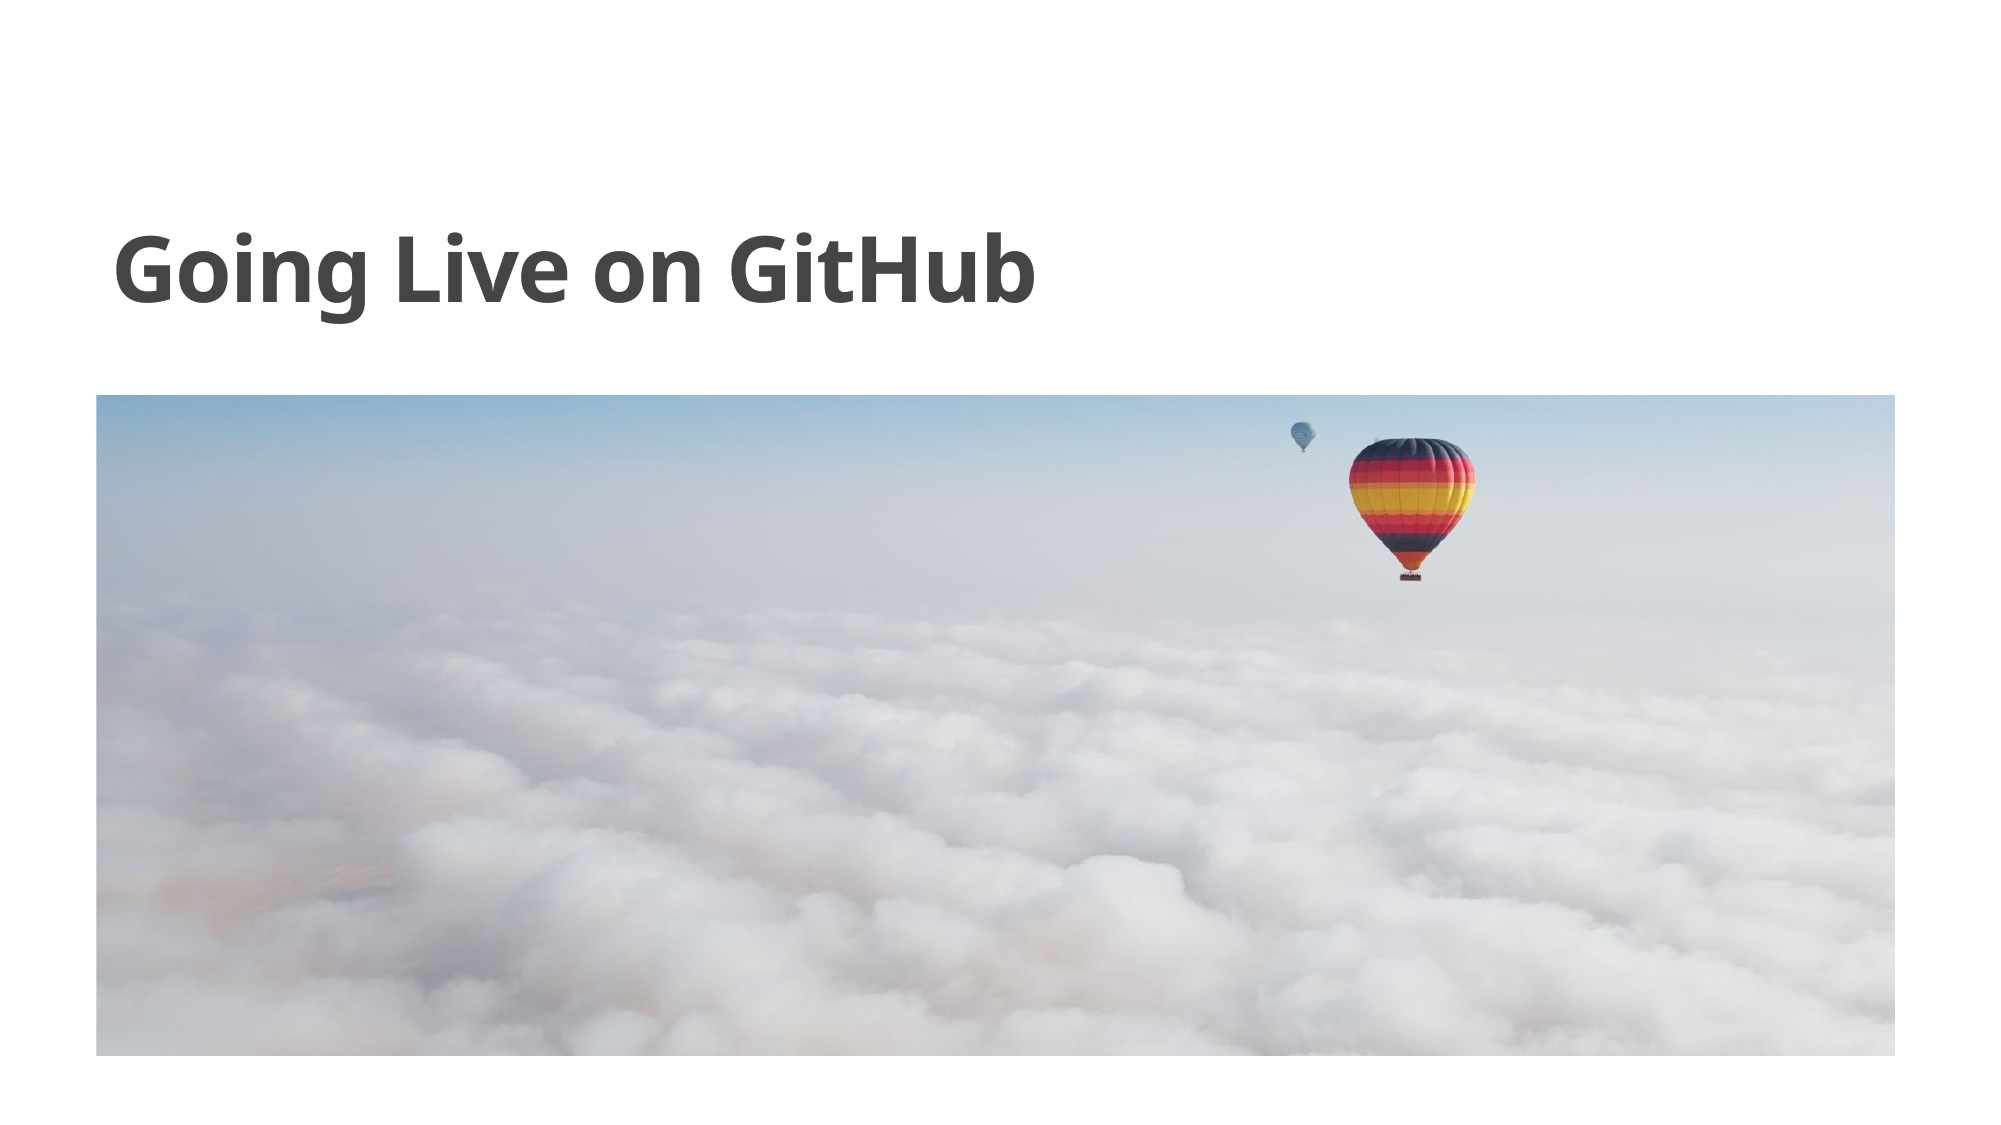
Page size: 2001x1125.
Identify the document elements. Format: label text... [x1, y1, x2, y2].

picture [96, 395, 1895, 1056]
title Going Live on GitHub [96, 181, 1328, 364]
